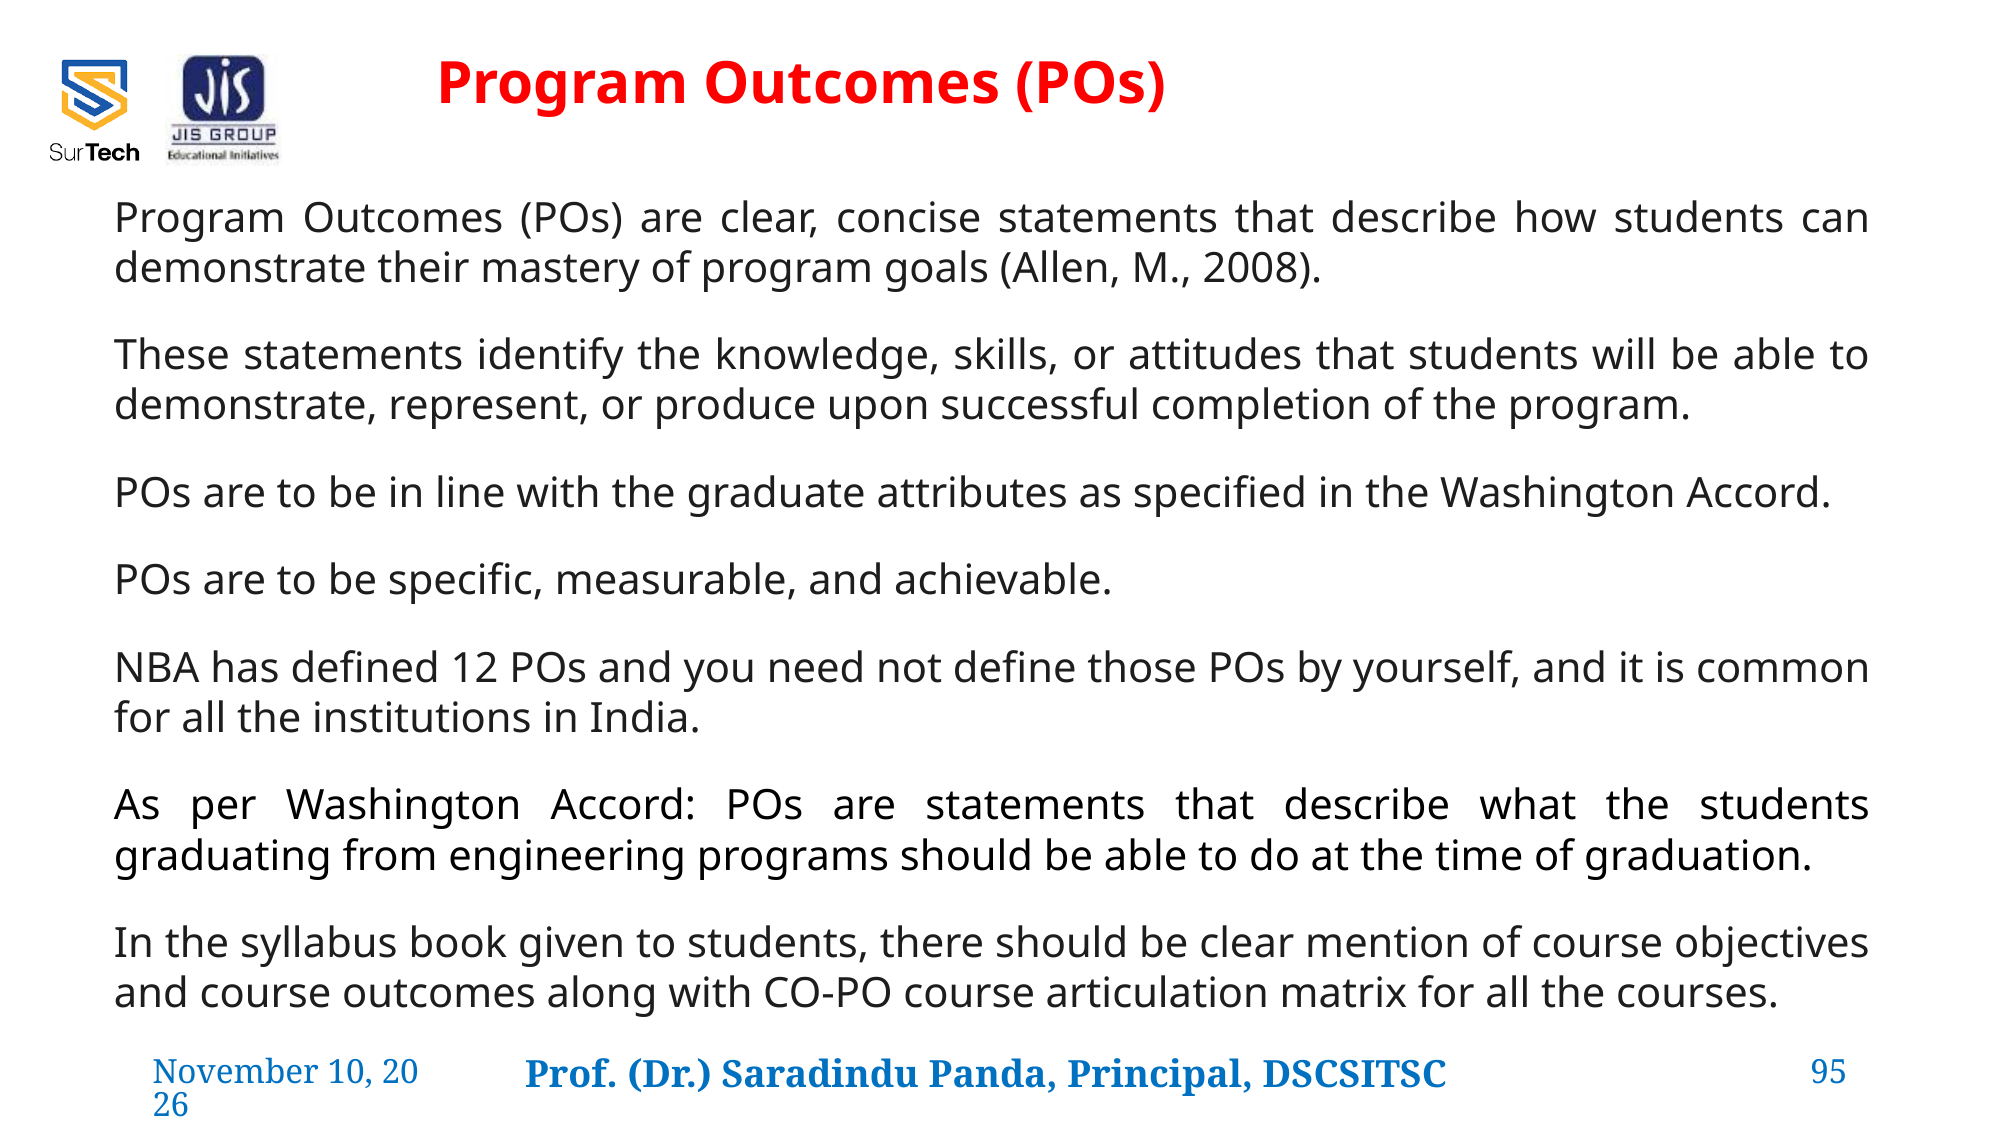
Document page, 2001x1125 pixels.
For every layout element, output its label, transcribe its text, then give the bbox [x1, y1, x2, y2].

text_box Program Outcomes (POs) [421, 50, 1870, 123]
picture [23, 39, 282, 181]
text_box Program Outcomes (POs) are clear, concise statements that describe how students can demonstrate their mastery of program goals (Allen, M., 2008). These statements identify the knowledge, skills, or attitudes that students will be able to demonstrate, represent, or produce upon successful completion of the program. POs are to be in line with the graduate attributes as specified in the Washington Accord. POs are to be specific, measurable, and achievable. NBA has defined 12 POs and you need not define those POs by yourself, and it is common for all the institutions in India. As per Washington Accord: POs are statements that describe what the students graduating from engineering programs should be able to do at the time of graduation. In the syllabus book given to students, there should be clear mention of course objectives and course outcomes along with CO-PO course articulation matrix for all the courses. [99, 183, 1886, 1024]
footer Prof. (Dr.) Saradindu Panda, Principal, DSCSITSC [510, 1042, 1533, 1103]
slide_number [137, 1042, 436, 1103]
slide_number 95 [1644, 1042, 1863, 1103]
